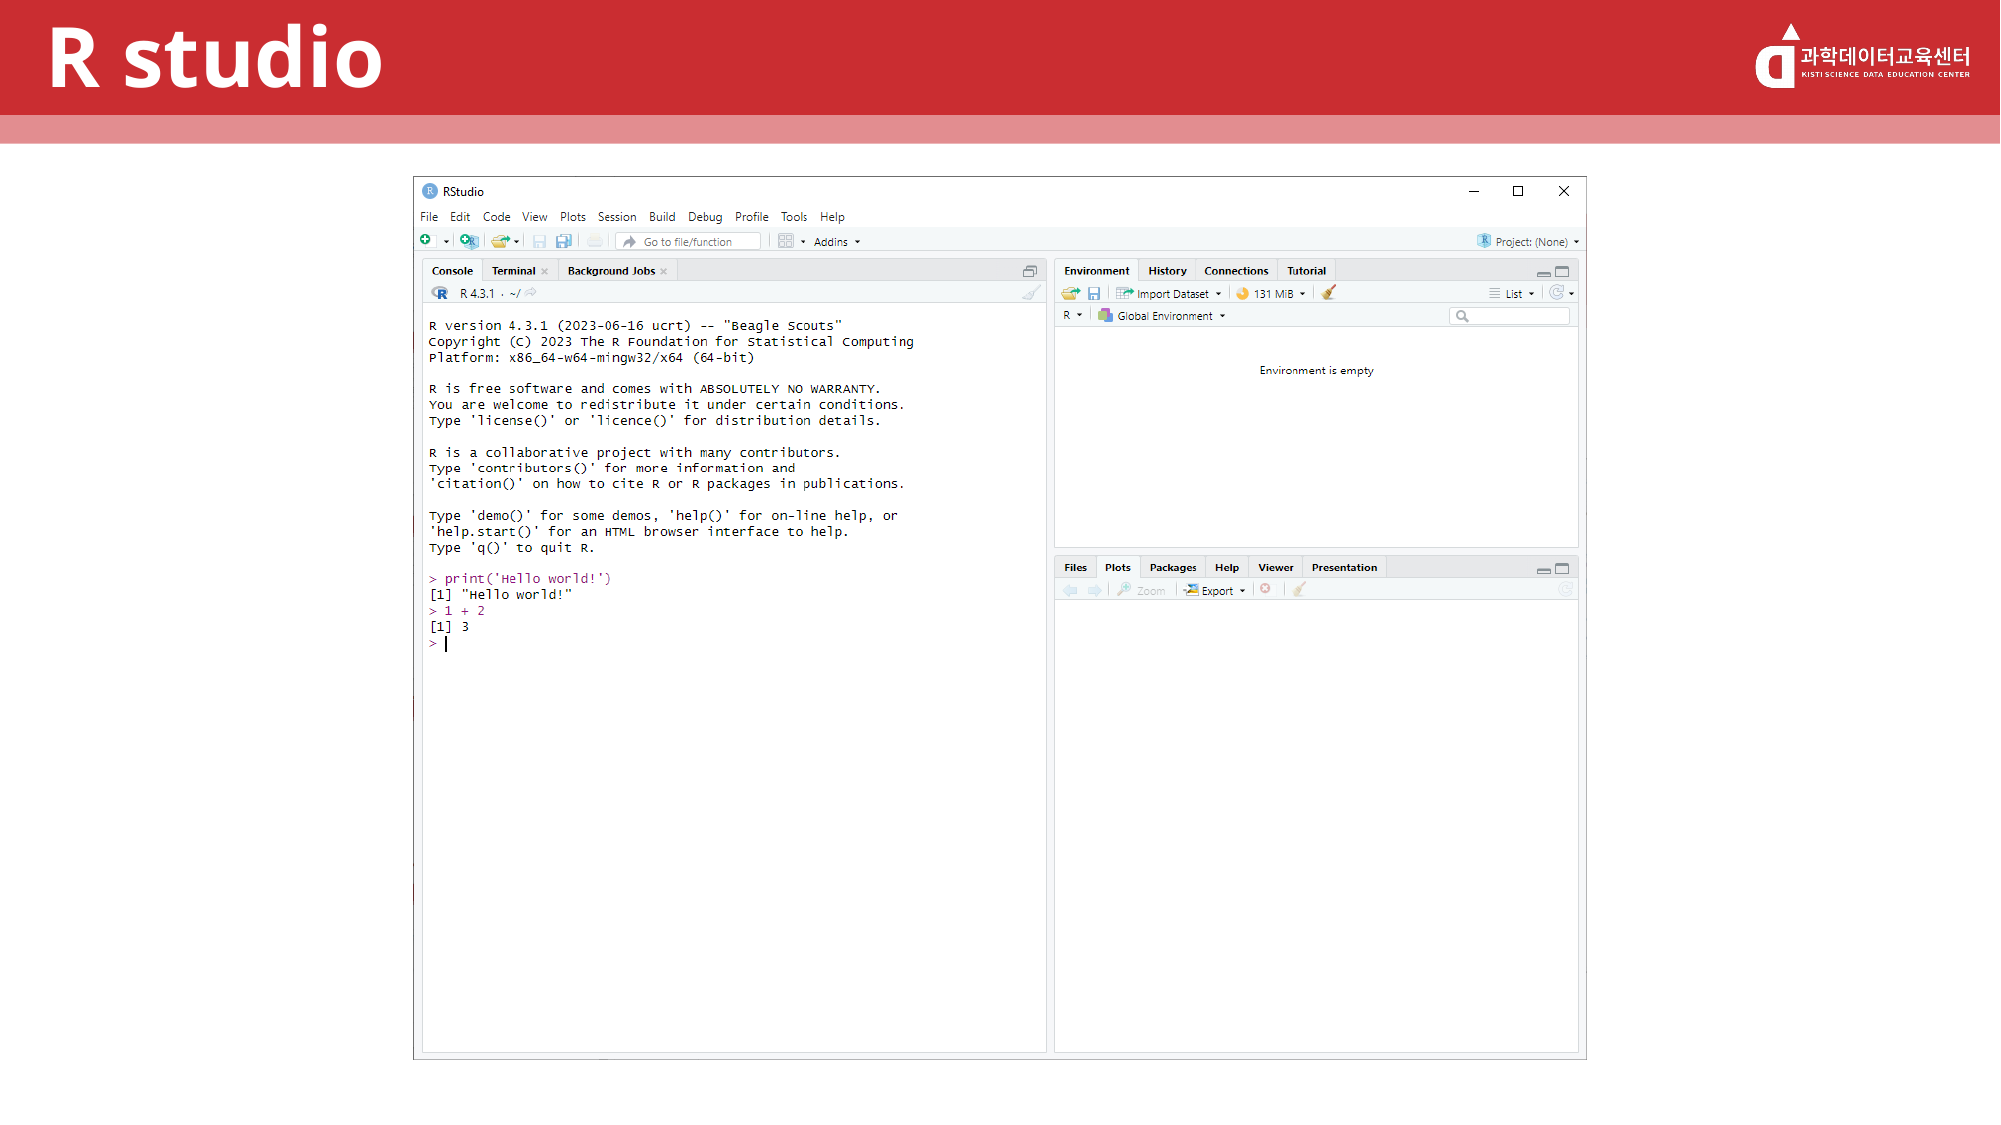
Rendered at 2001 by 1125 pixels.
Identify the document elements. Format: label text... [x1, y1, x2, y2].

picture [1755, 22, 1970, 89]
title R studio [30, 22, 1725, 99]
picture [413, 176, 1587, 1060]
